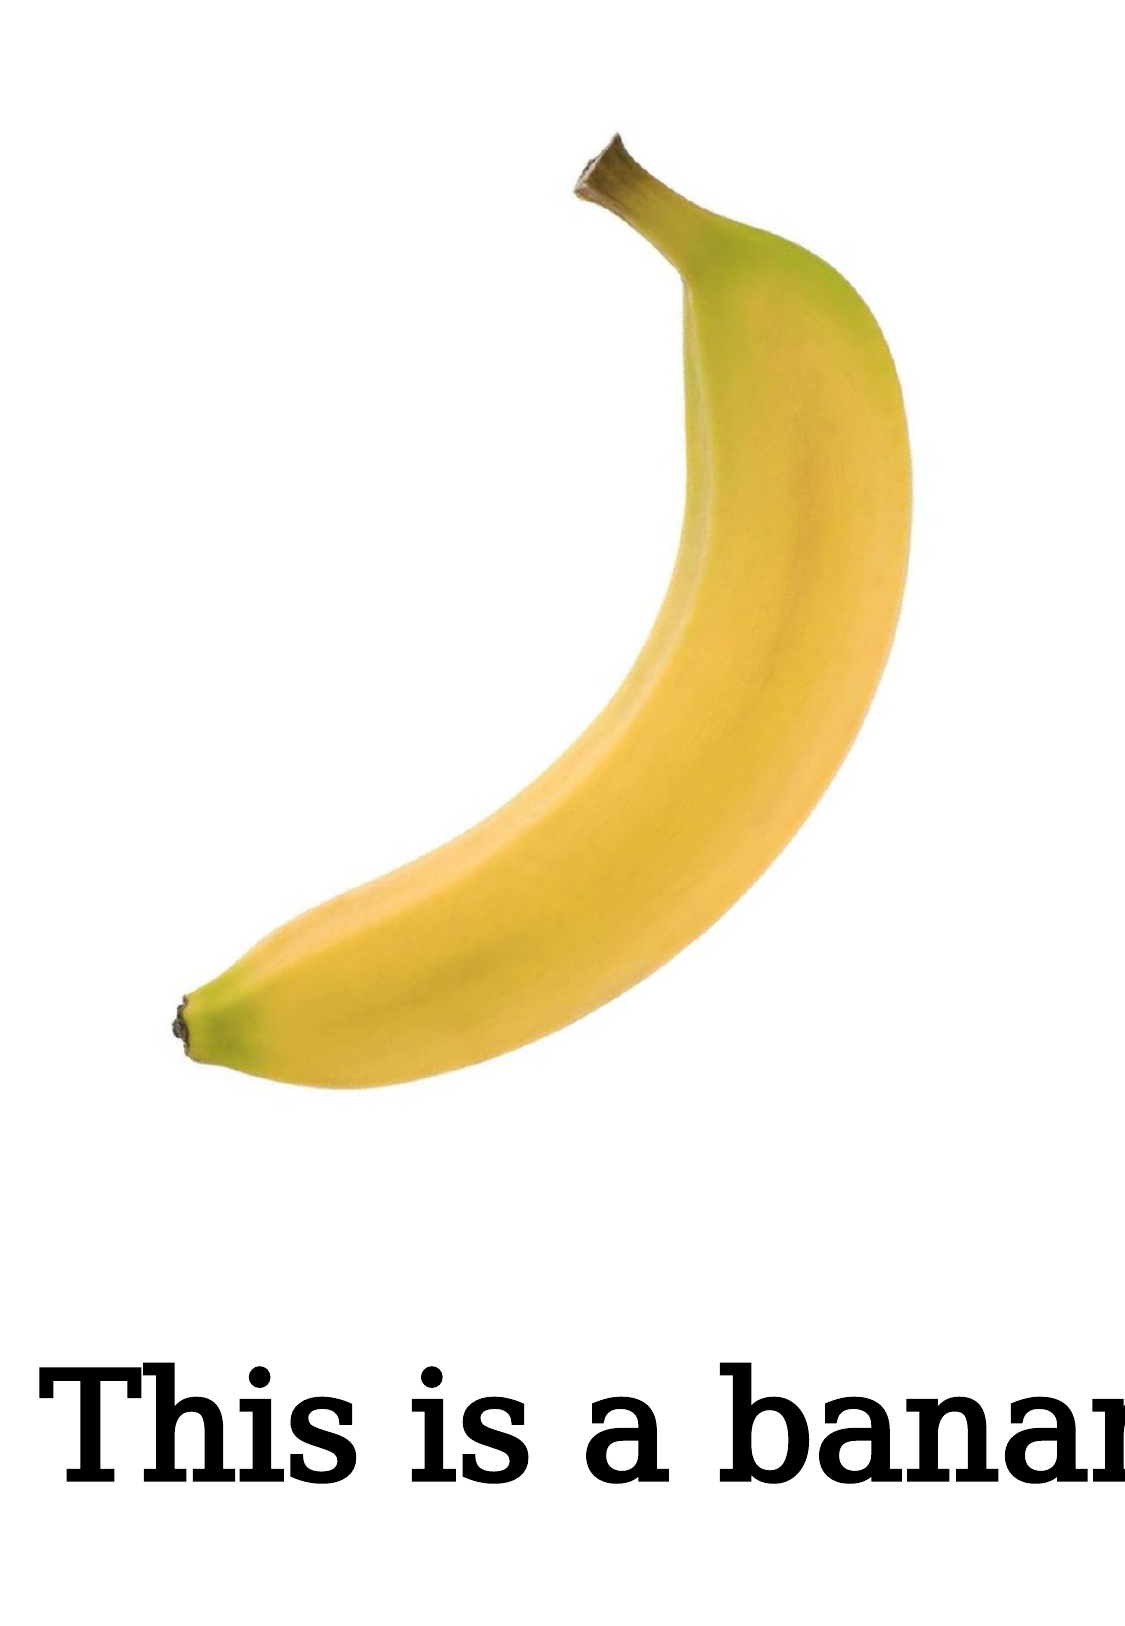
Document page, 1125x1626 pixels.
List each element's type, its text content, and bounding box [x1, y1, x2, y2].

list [92, 117, 1033, 1149]
title This is a banana. [25, 1236, 1125, 1625]
